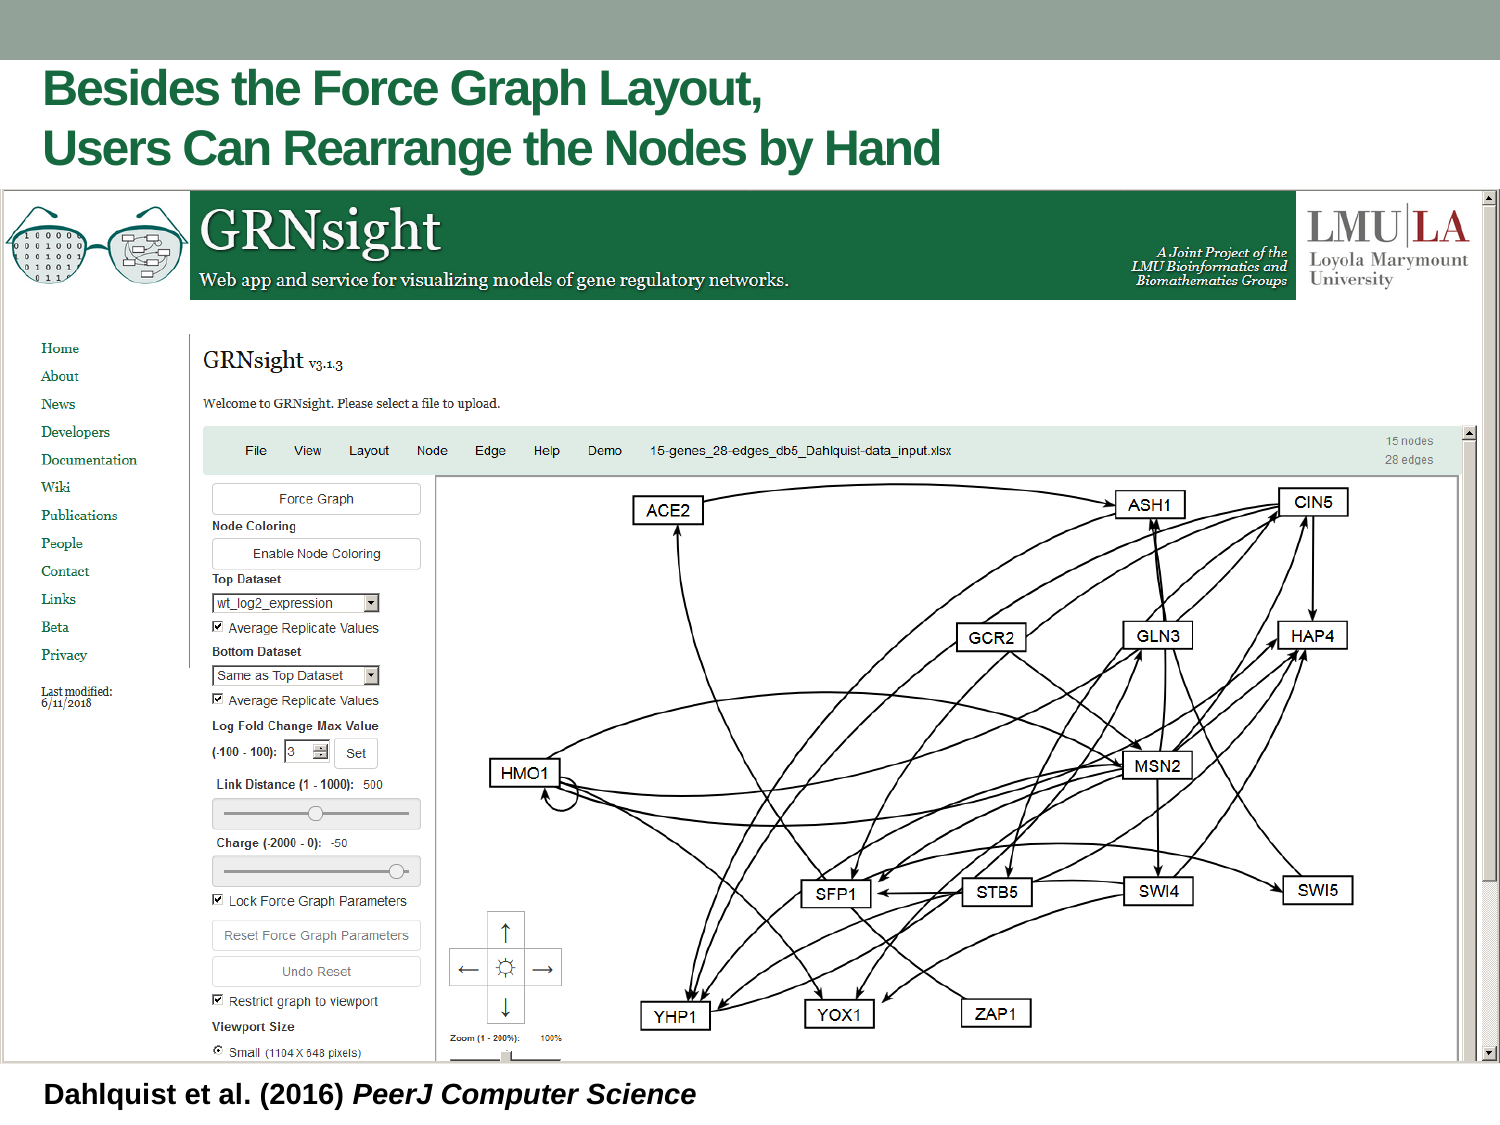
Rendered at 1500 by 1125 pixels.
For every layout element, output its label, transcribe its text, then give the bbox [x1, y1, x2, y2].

picture [0, 189, 1500, 1064]
text_box Besides the Force Graph Layout, Users Can Rearrange the Nodes by Hand [27, 47, 1435, 187]
text_box Dahlquist et al. (2016) PeerJ Computer Science [28, 1071, 713, 1118]
